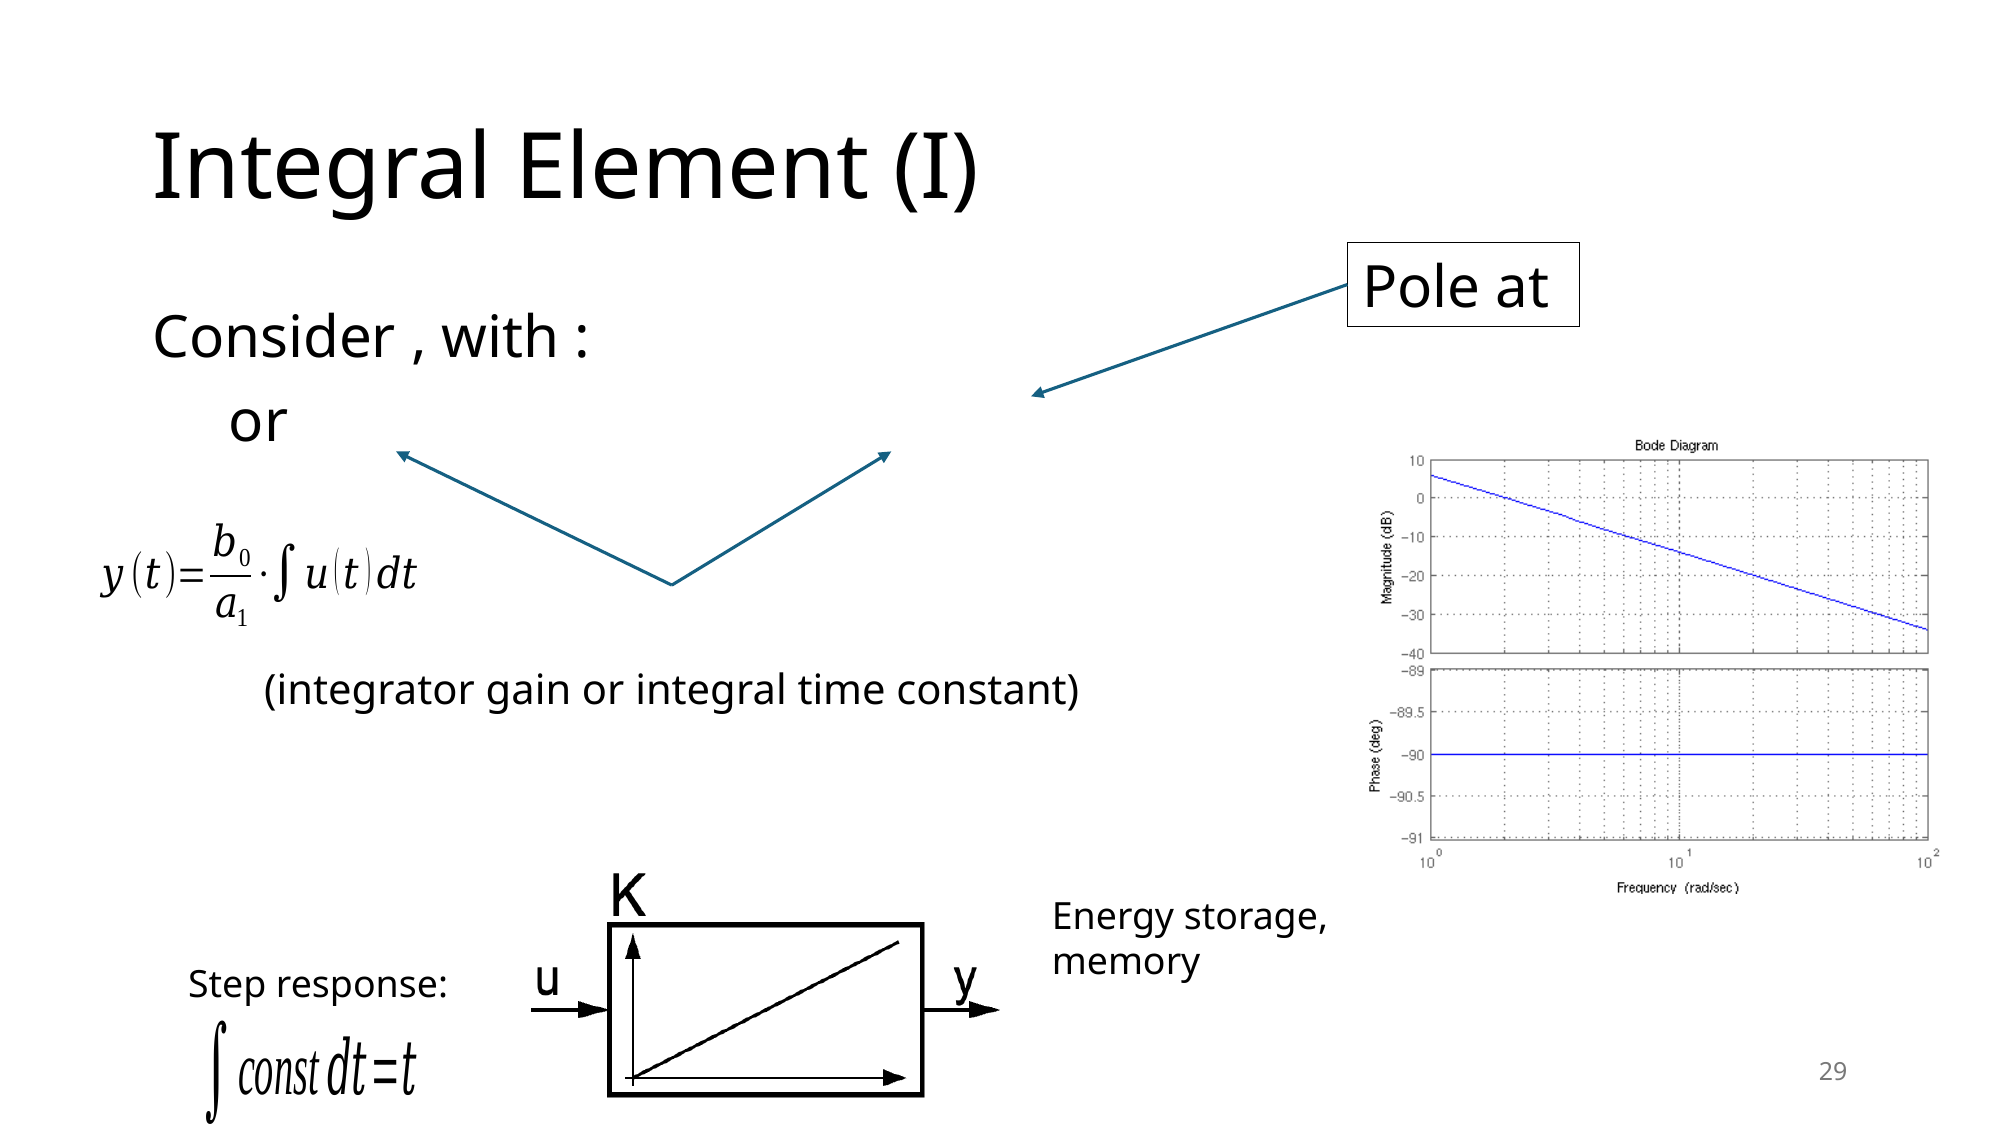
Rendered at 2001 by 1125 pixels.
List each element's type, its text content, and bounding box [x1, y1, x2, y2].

slide_number 29 [1412, 1042, 1863, 1103]
picture [1327, 395, 1992, 894]
picture [530, 848, 1001, 1104]
text_box Step response: [173, 952, 464, 1013]
text_box Energy storage, memory [1037, 884, 1344, 990]
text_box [395, 450, 673, 586]
title Integral Element (I) [137, 59, 1863, 278]
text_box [673, 450, 892, 586]
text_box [1030, 284, 1288, 397]
